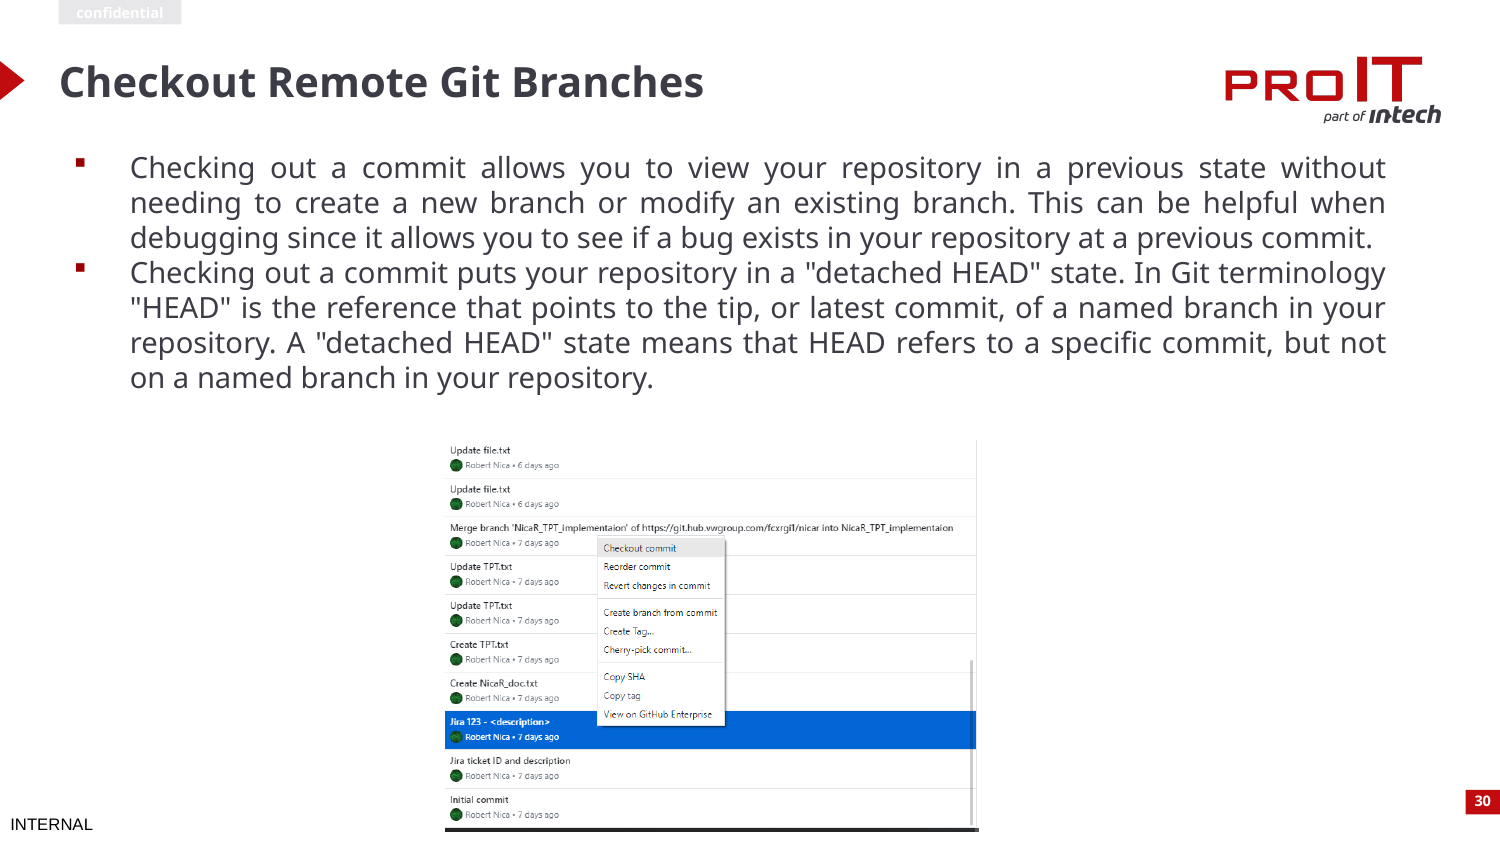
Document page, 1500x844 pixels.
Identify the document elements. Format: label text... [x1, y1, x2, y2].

list Checkout Remote Git Branches [58, 56, 1162, 142]
text_box Checking out a commit allows you to view your repository in a previous state without needing to create a new branch or modify an existing branch. This can be helpful when debugging since it allows you to see if a bug exists in your repository at a previous commit. Checking out a commit puts your repository in a "detached HEAD" state. In Git terminology "HEAD" is the reference that points to the tip, or latest commit, of a named branch in your repository. A "detached HEAD" state means that HEAD refers to a specific commit, but not on a named branch in your repository. [58, 142, 1403, 402]
picture [1220, 51, 1448, 131]
picture [445, 440, 979, 832]
